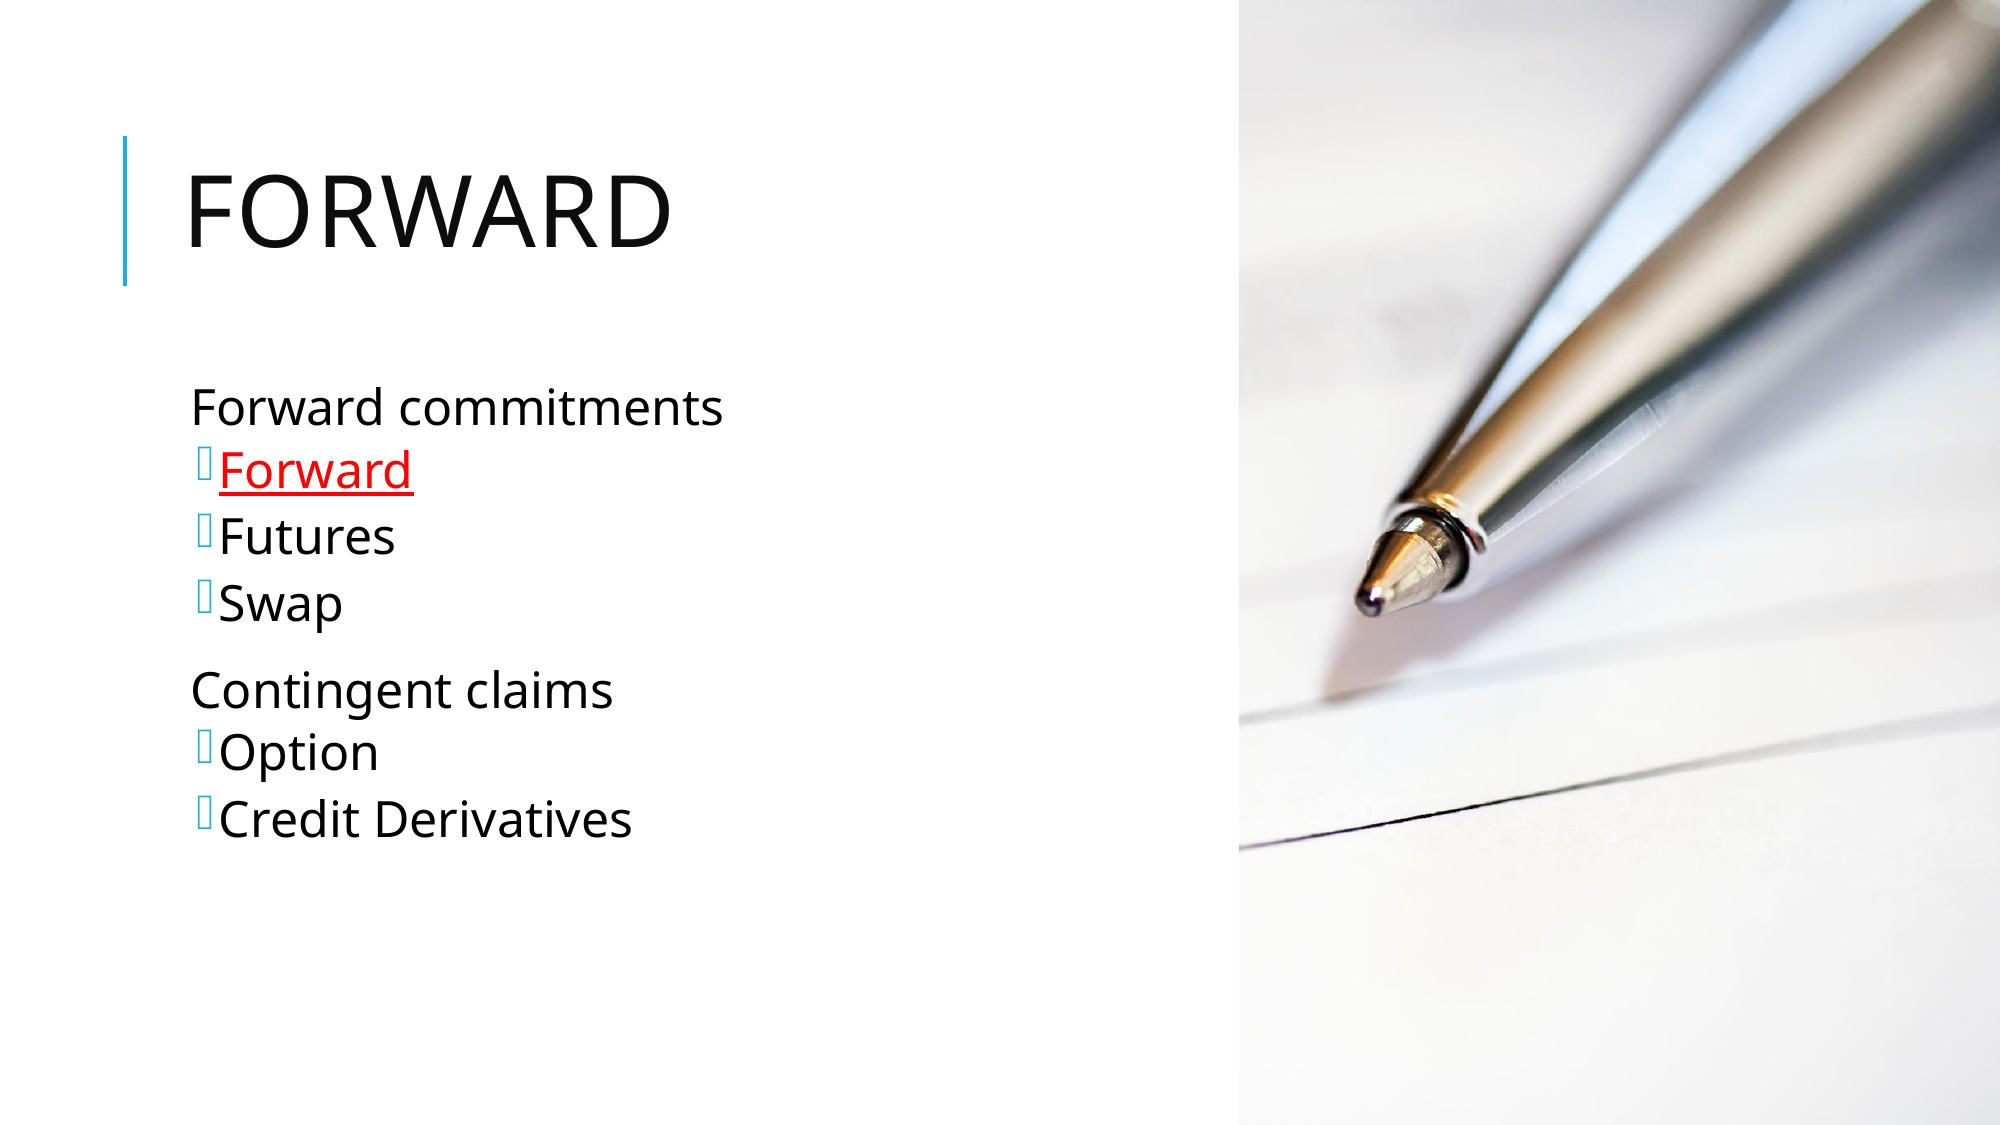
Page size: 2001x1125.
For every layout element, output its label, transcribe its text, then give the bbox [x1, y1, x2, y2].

picture [1238, 0, 2000, 1125]
list Forward commitments Forward Futures Swap Contingent claims Option Credit Derivatives [168, 375, 1164, 1035]
title Forward [168, 96, 1164, 342]
